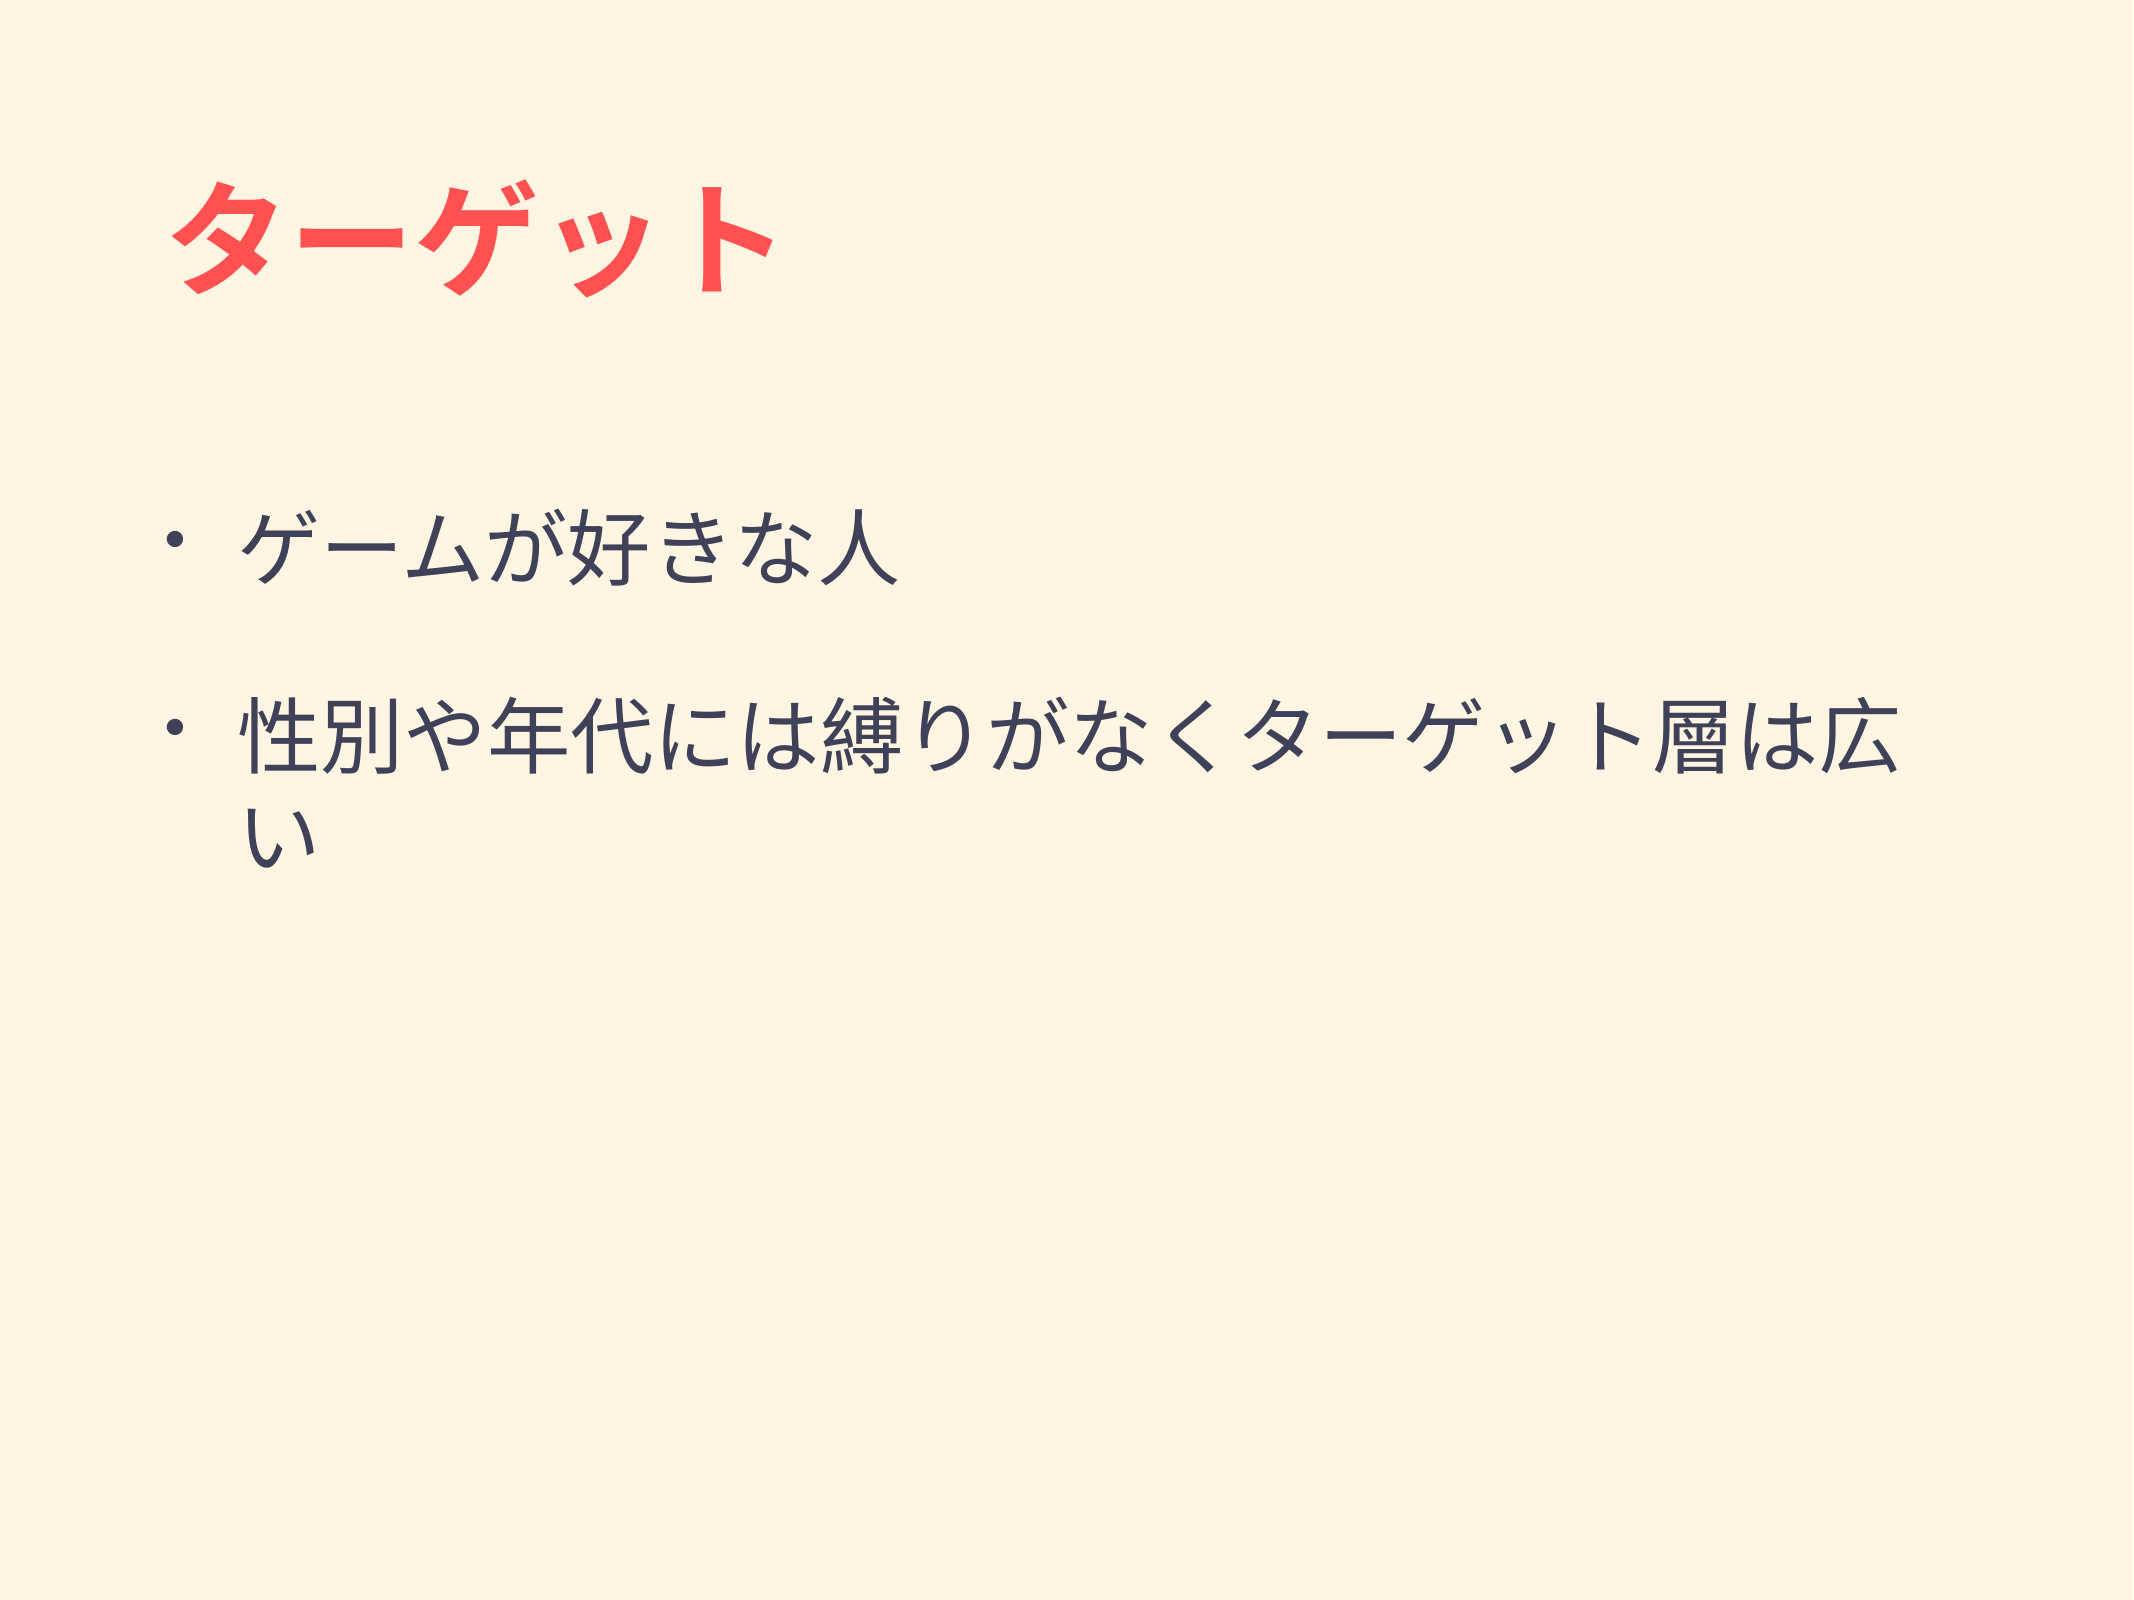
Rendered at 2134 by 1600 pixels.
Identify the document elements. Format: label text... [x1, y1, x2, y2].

list ゲームが好きな人 性別や年代には縛りがなくターゲット層は広い [155, 487, 1978, 1459]
title ターゲット [155, 72, 1978, 428]
